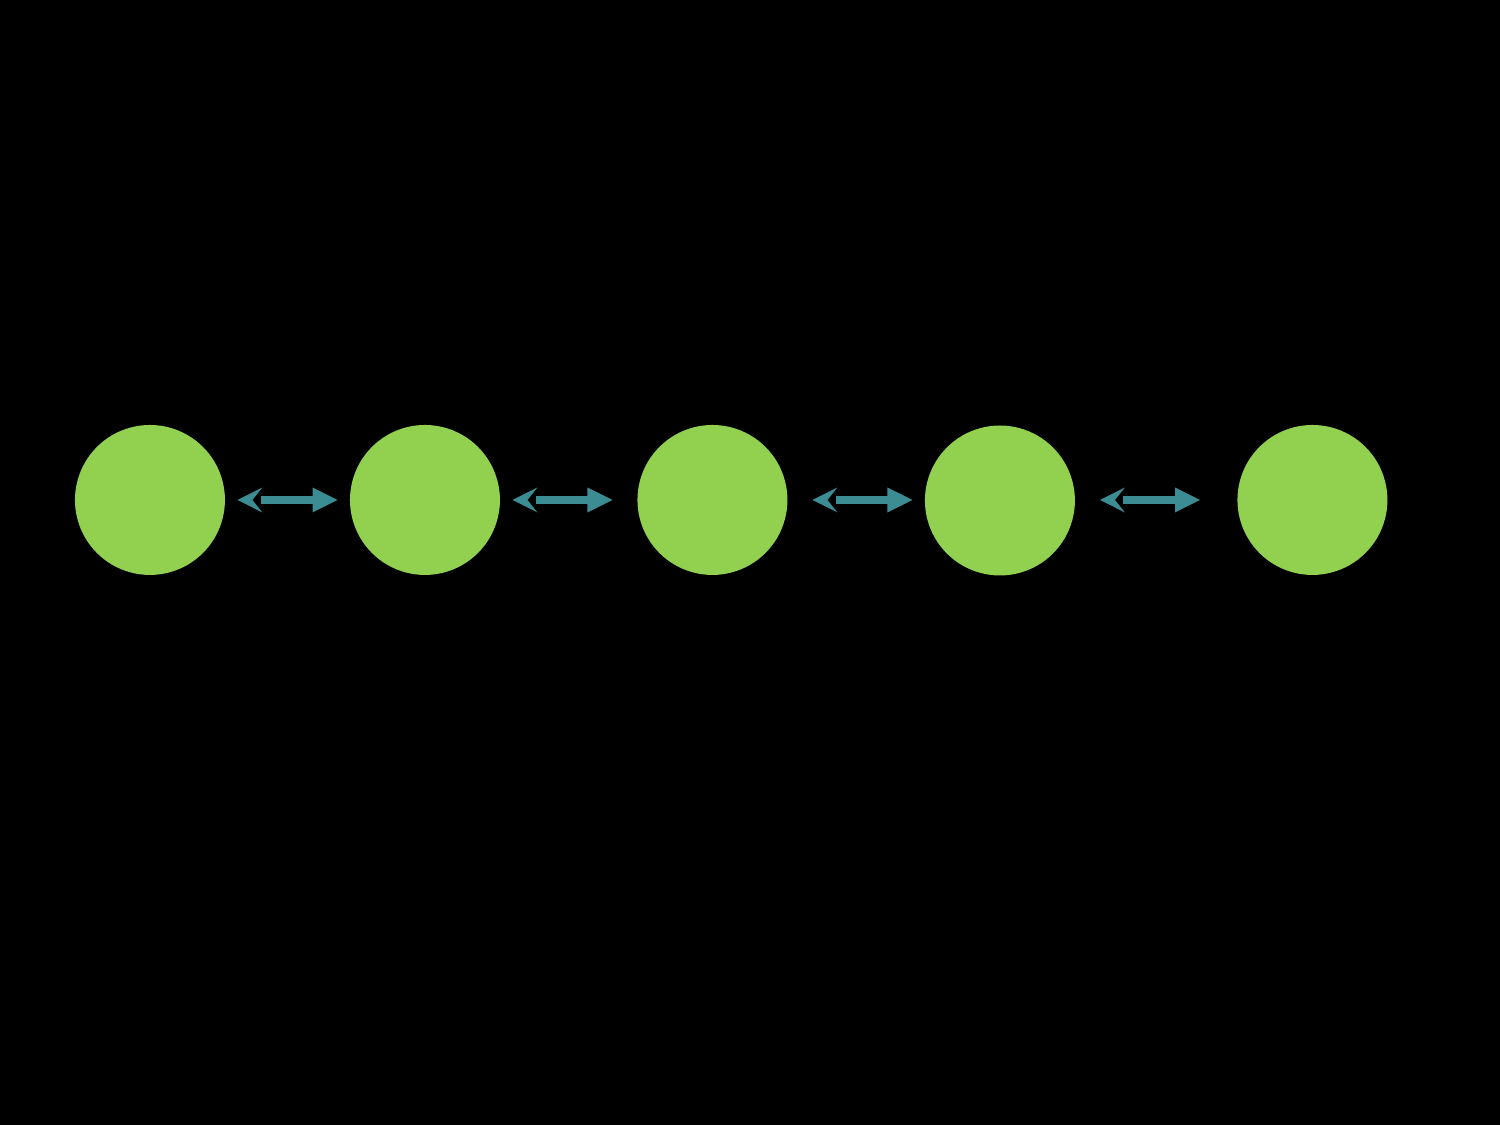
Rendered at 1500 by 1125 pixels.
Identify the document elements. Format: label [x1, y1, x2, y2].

text_box [1237, 424, 1388, 575]
text_box [637, 424, 788, 575]
text_box [349, 424, 500, 575]
text_box [74, 424, 225, 575]
text_box [924, 425, 1075, 576]
